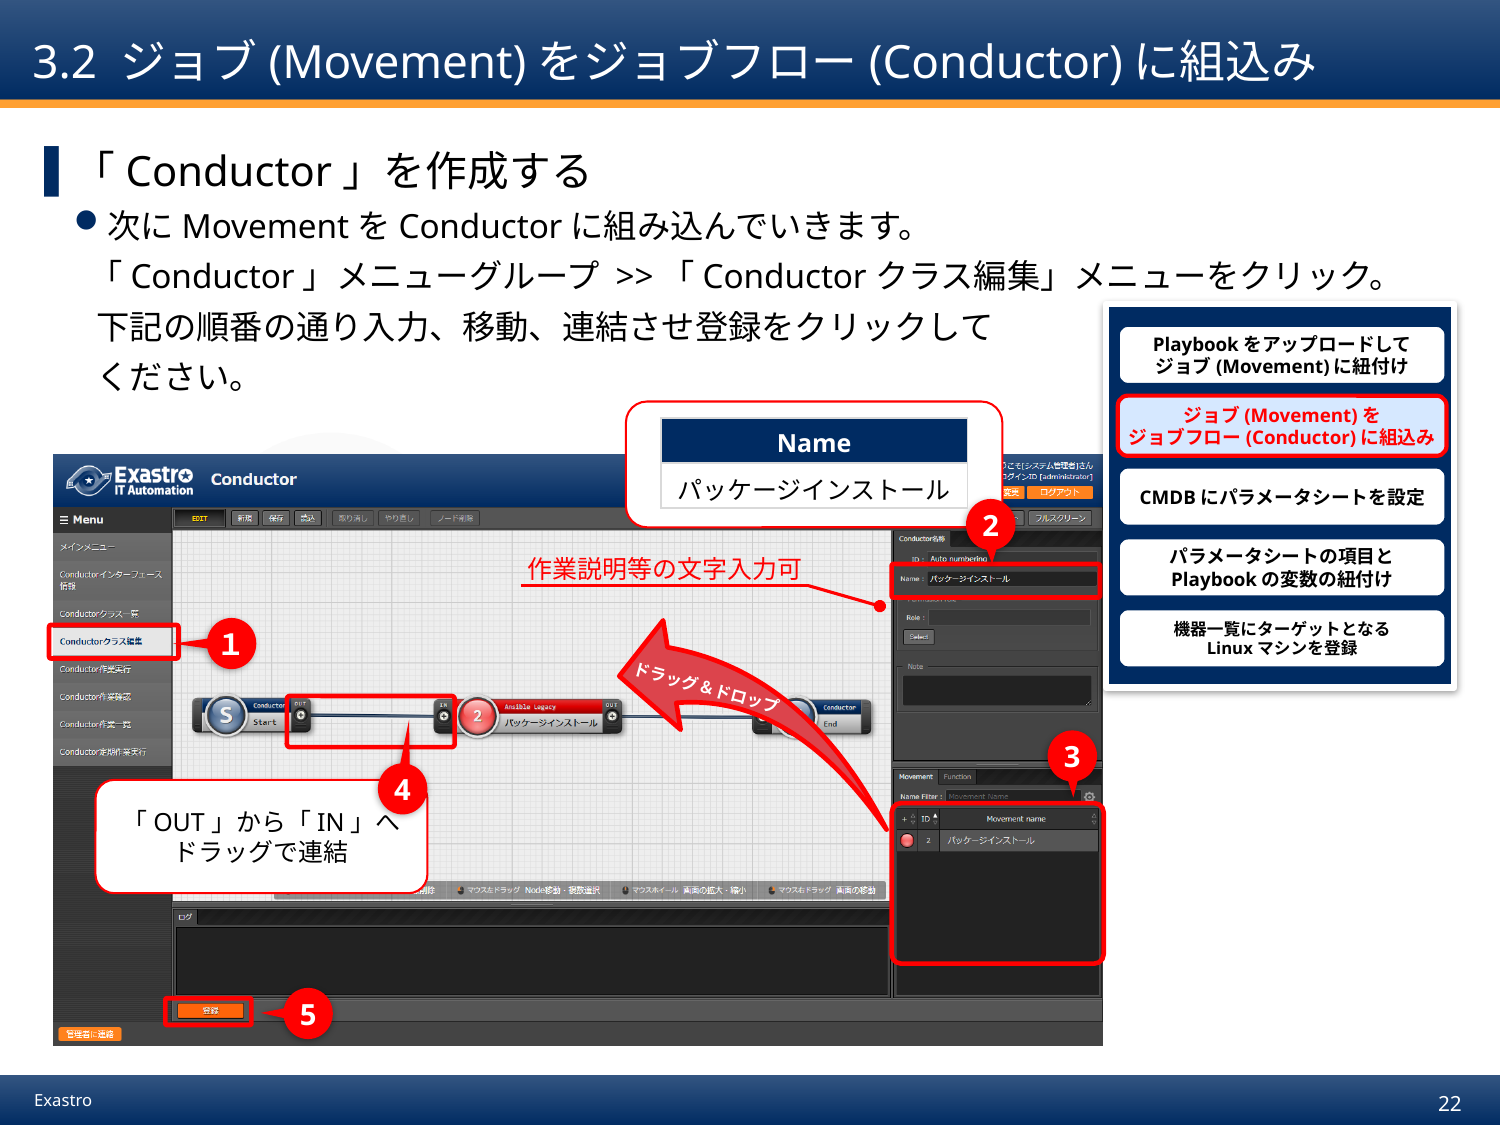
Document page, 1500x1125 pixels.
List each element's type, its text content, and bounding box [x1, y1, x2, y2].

table_header Name [662, 419, 967, 453]
text_box 機器一覧にターゲットとなる Linuxマシンを登録 [1115, 606, 1449, 671]
text_box ジョブ(Movement)を ジョブフロー(Conductor)に組込み [1115, 393, 1449, 458]
list 「Conductor」を作成する 次にMovementをConductorに組み込んでいきます。 「Conductor」メニューグループ >>「Conductorクラス編集」メニューをクリック。 下記の順番の通り入力、移動、連結させ登録をクリックして ください。 [29, 137, 1500, 1059]
text_box [625, 401, 1003, 453]
text_box CMDBにパラメータシートを設定 [1115, 464, 1449, 529]
picture [0, 0, 1500, 1125]
text_box パラメータシートの項目と Playbookの変数の紐付け [1115, 535, 1449, 600]
title 3.2 ジョブ(Movement)をジョブフロー(Conductor)に組込み [17, 18, 1459, 96]
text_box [593, 611, 858, 874]
text_box Playbookをアップロードして ジョブ(Movement)に紐付け [1115, 322, 1449, 388]
picture [52, 454, 1104, 1046]
text_box [1103, 301, 1457, 691]
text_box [808, 585, 881, 607]
